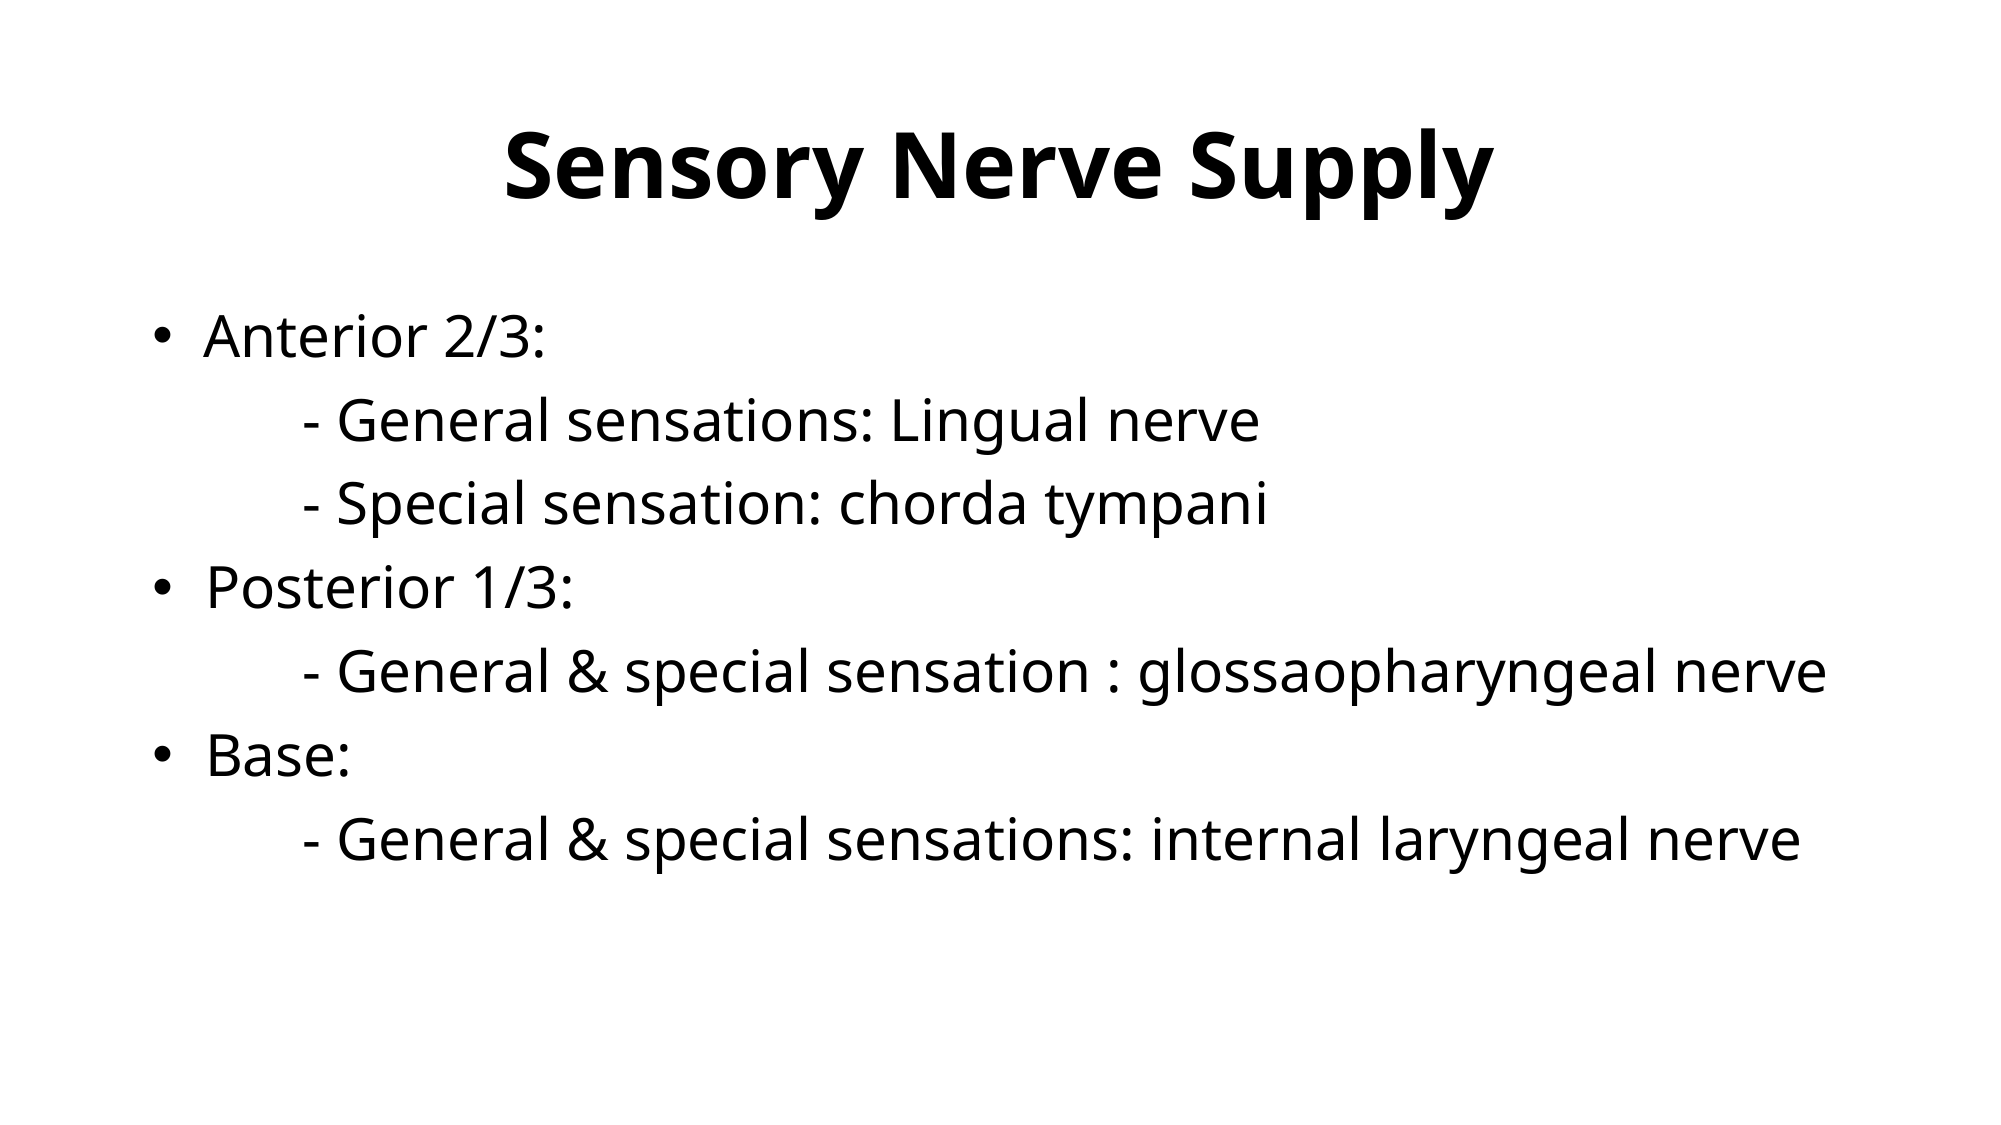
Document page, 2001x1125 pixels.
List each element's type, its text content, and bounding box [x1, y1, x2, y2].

title Sensory Nerve Supply [137, 59, 1863, 278]
list Anterior 2/3: - General sensations: Lingual nerve - Special sensation: chorda tympani Posterior 1/3: - General & special sensation : glossaopharyngeal nerve Base: - General & special sensations: internal laryngeal nerve [137, 299, 1863, 1014]
